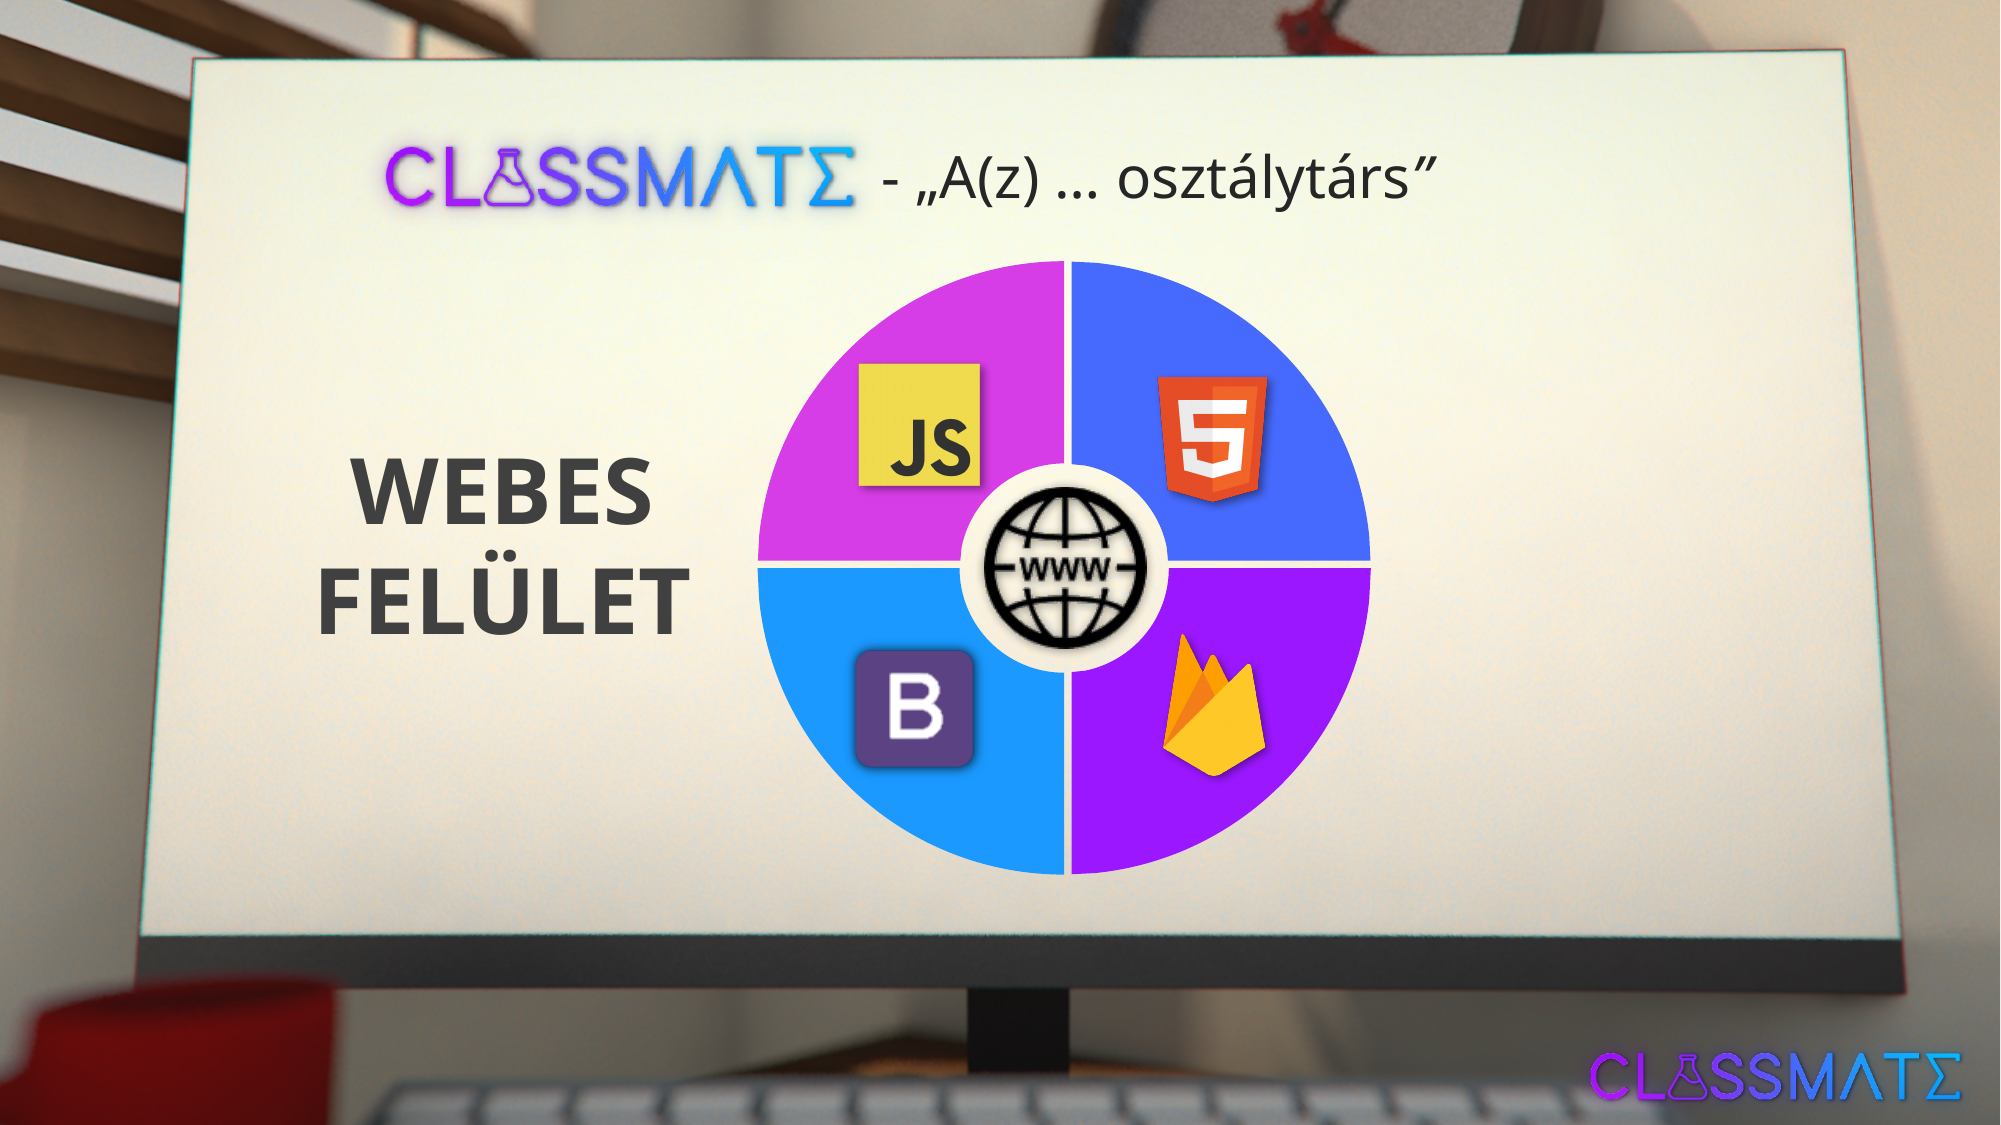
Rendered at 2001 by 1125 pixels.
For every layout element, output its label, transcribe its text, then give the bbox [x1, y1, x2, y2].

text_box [757, 261, 1371, 875]
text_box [312, 90, 1816, 262]
text_box WEBes FELÜLET [283, 425, 722, 661]
picture [0, 0, 2001, 1125]
